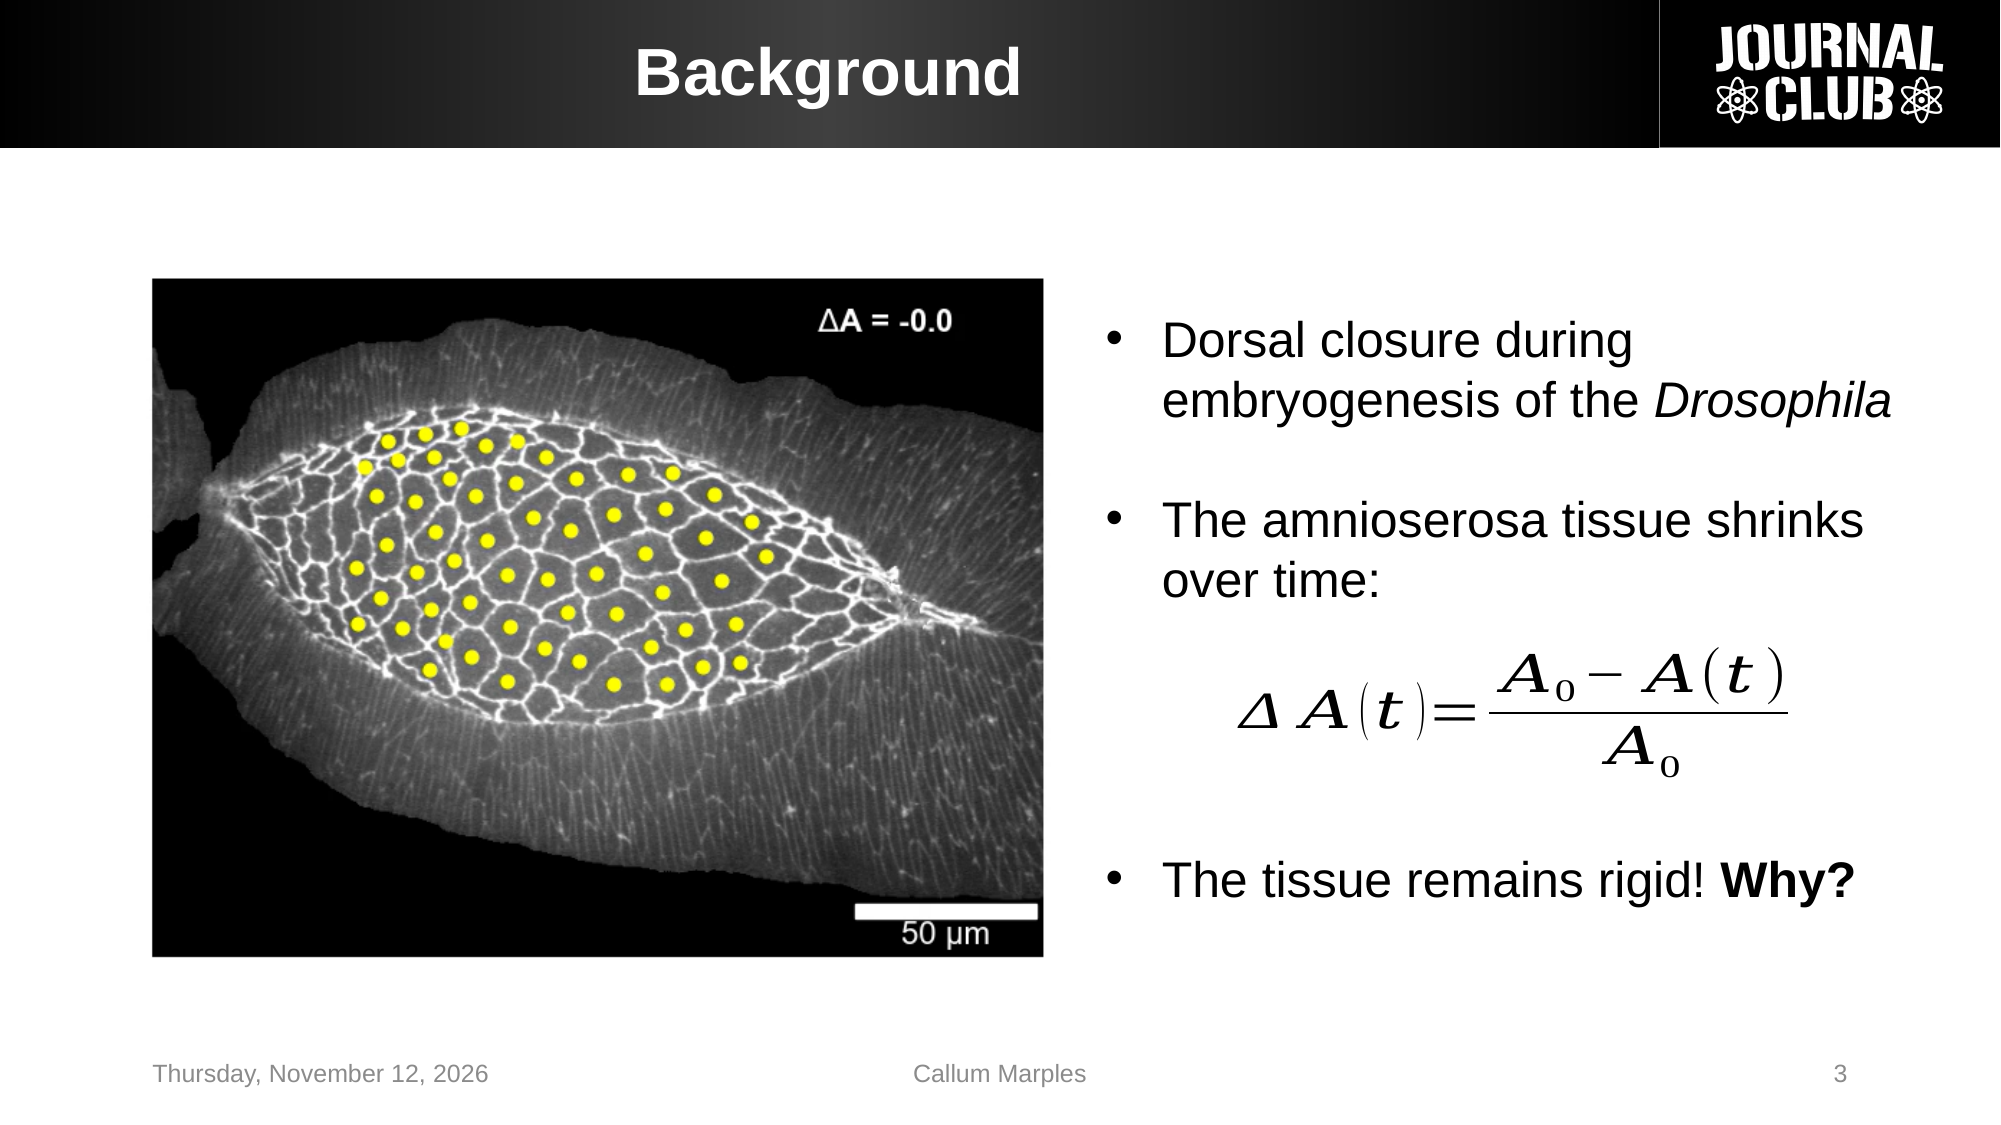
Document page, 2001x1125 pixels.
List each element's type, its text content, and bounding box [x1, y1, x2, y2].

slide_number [137, 1042, 588, 1103]
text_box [137, 273, 1059, 964]
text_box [1090, 299, 1936, 1103]
picture [1711, 0, 1948, 192]
title Background [0, 0, 1659, 148]
footer Callum Marples [662, 1042, 1090, 1103]
